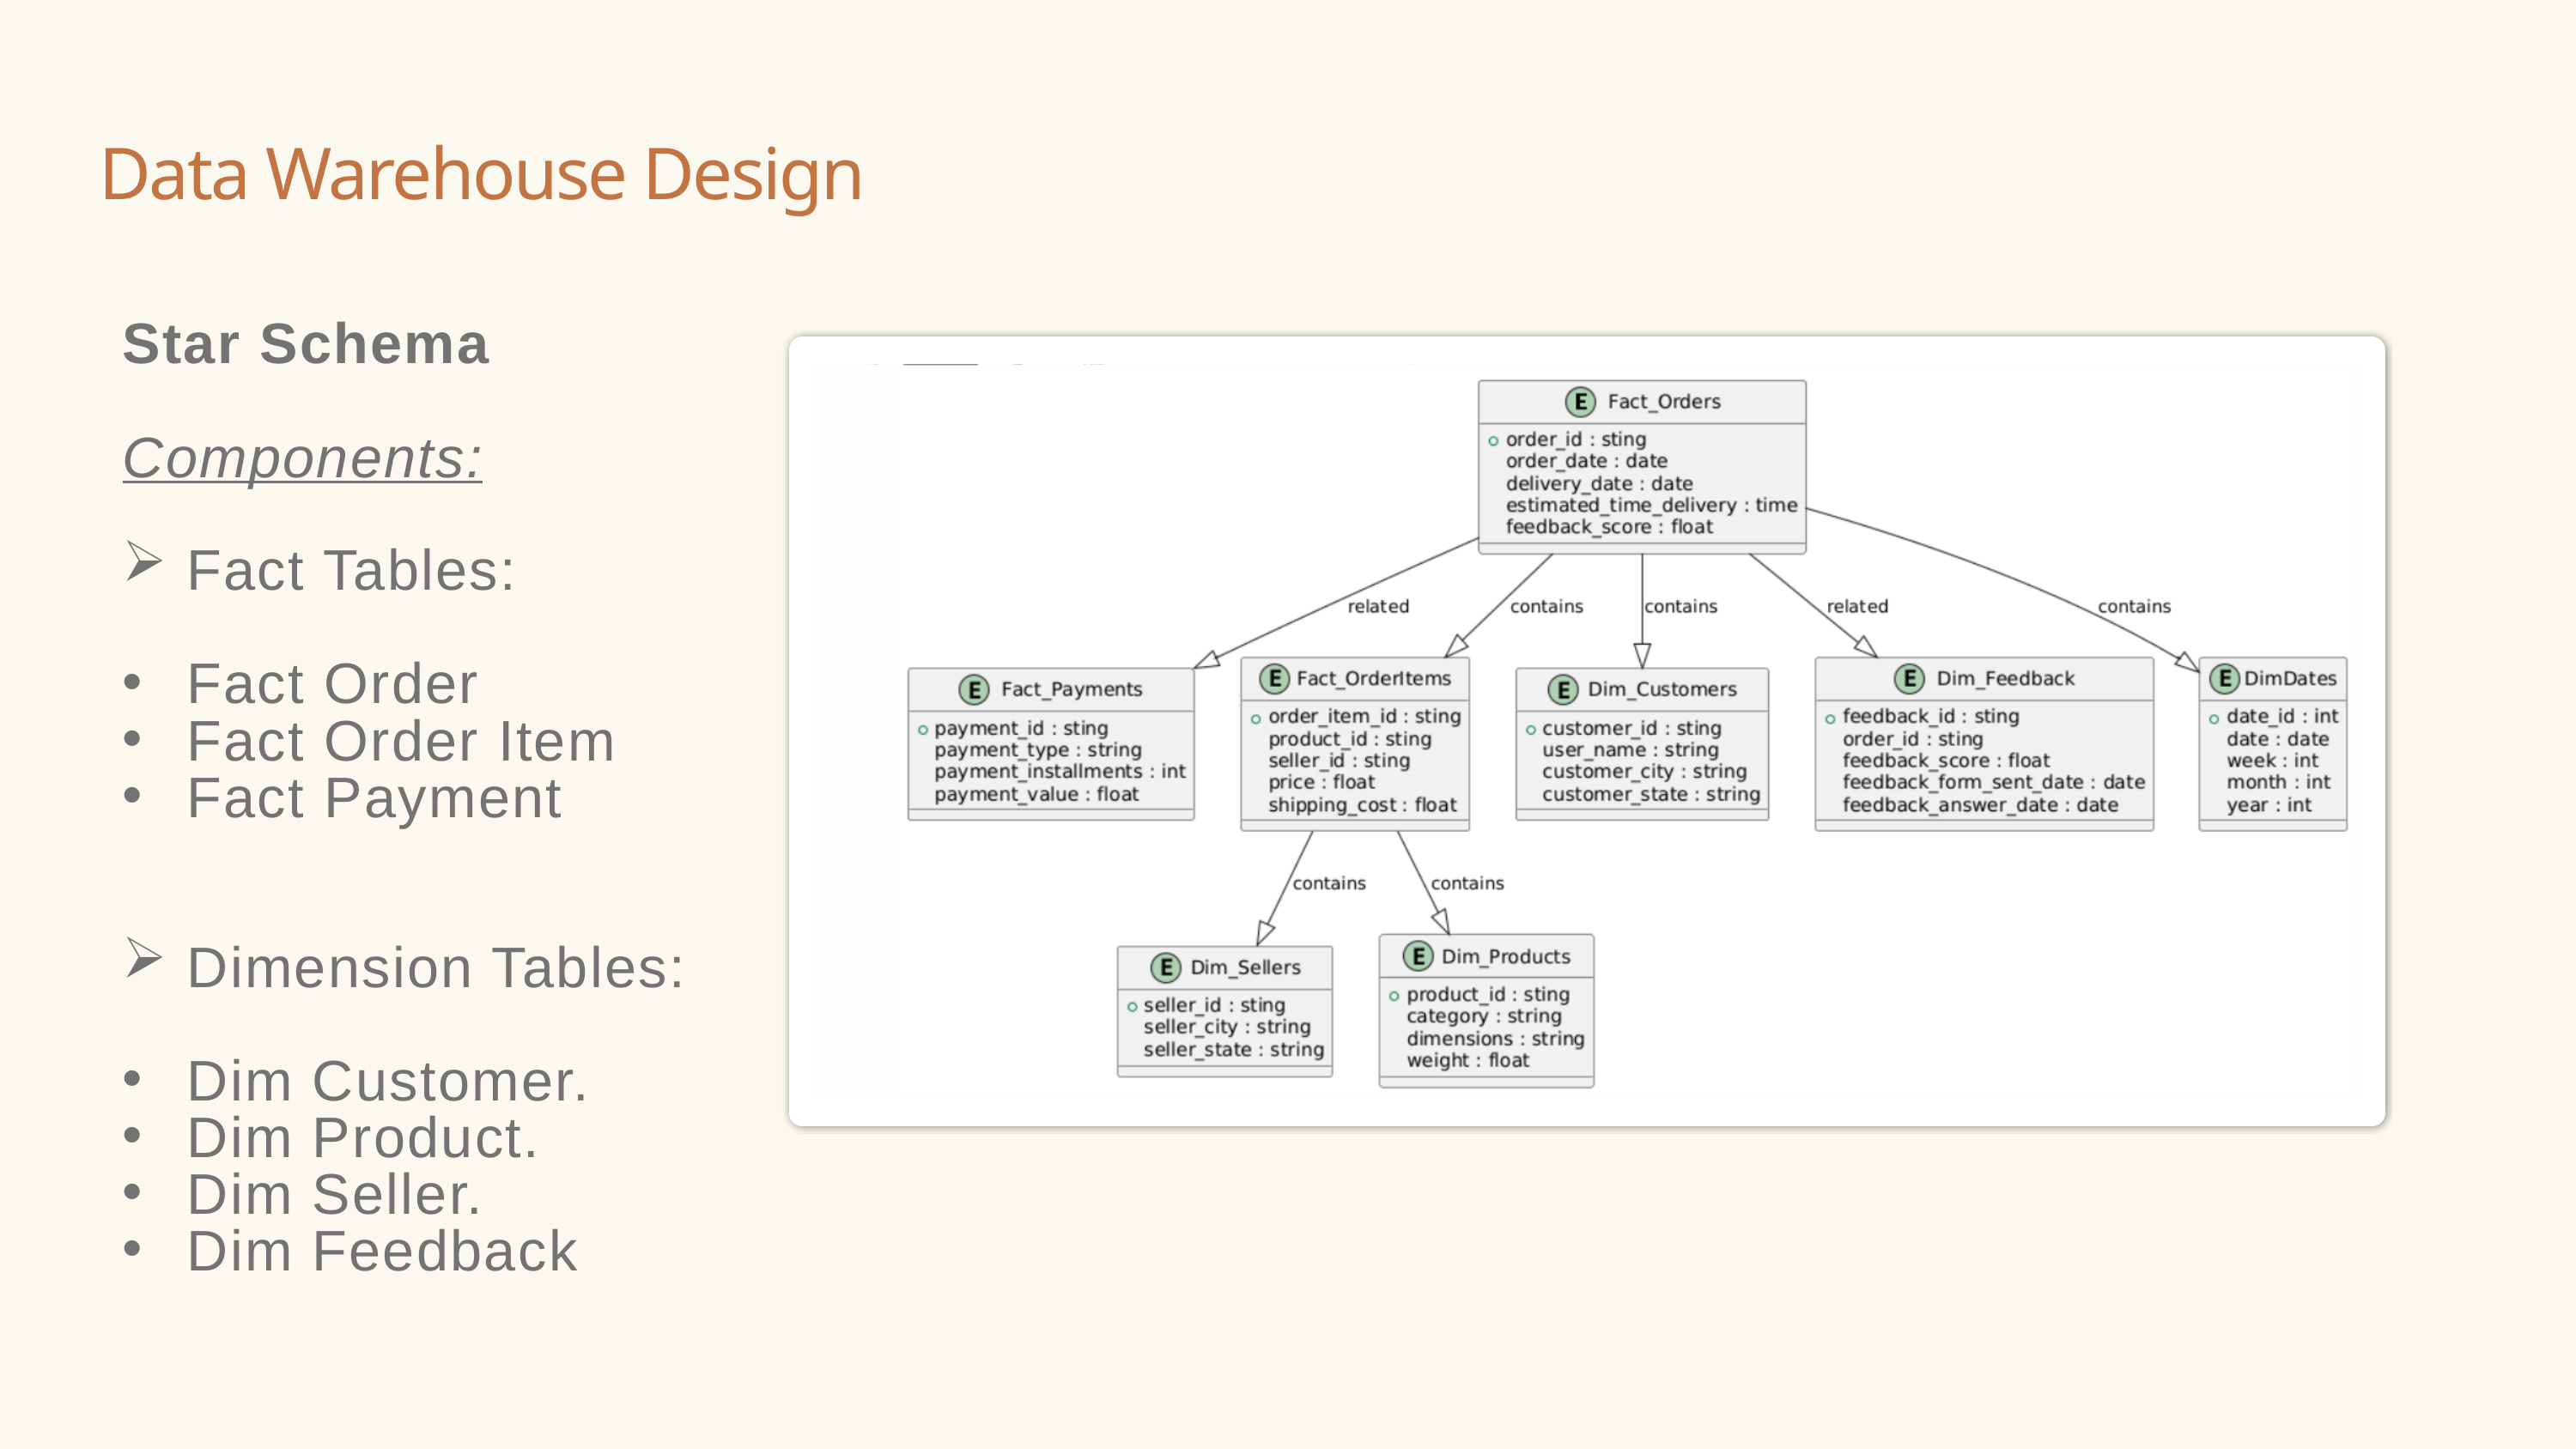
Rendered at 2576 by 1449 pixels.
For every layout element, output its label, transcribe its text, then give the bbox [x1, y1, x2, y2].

text_box Data Warehouse Design [99, 166, 1288, 214]
picture [815, 363, 2359, 1100]
text_box Star Schema Components: Fact Tables: Fact Order Fact Order Item Fact Payment Dimension Tables: Dim Customer. Dim Product. Dim Seller. Dim Feedback [85, 318, 1937, 1282]
